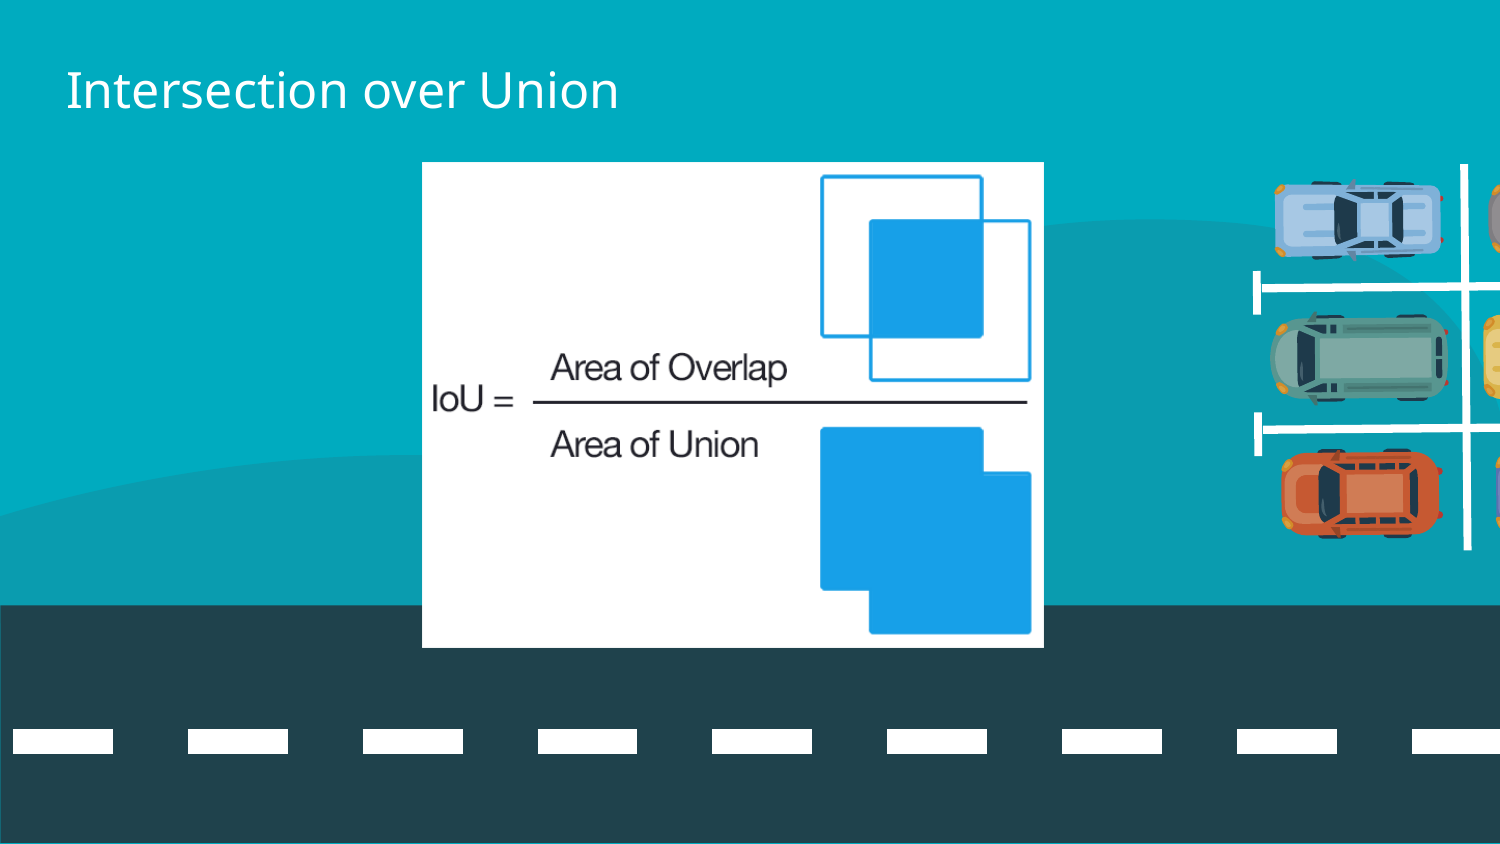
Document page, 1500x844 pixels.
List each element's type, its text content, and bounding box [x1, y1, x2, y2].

title Intersection over Union [51, 13, 975, 163]
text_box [1267, 156, 1500, 565]
picture [421, 162, 1045, 649]
